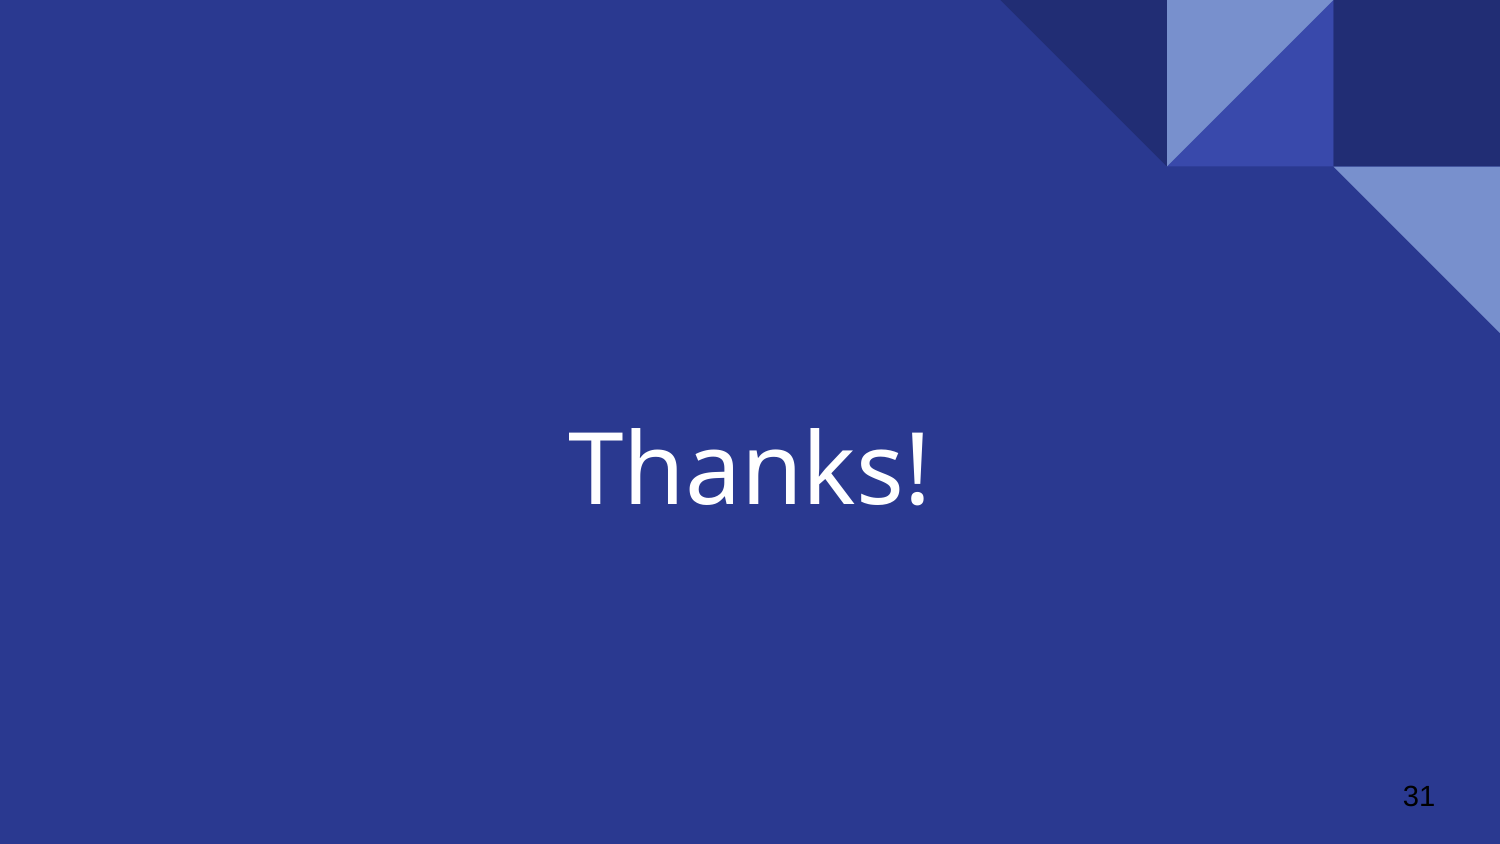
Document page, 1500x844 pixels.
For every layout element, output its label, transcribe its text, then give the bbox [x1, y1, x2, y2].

title Thanks! [51, 206, 1449, 540]
slide_number ‹#› [1387, 762, 1478, 828]
